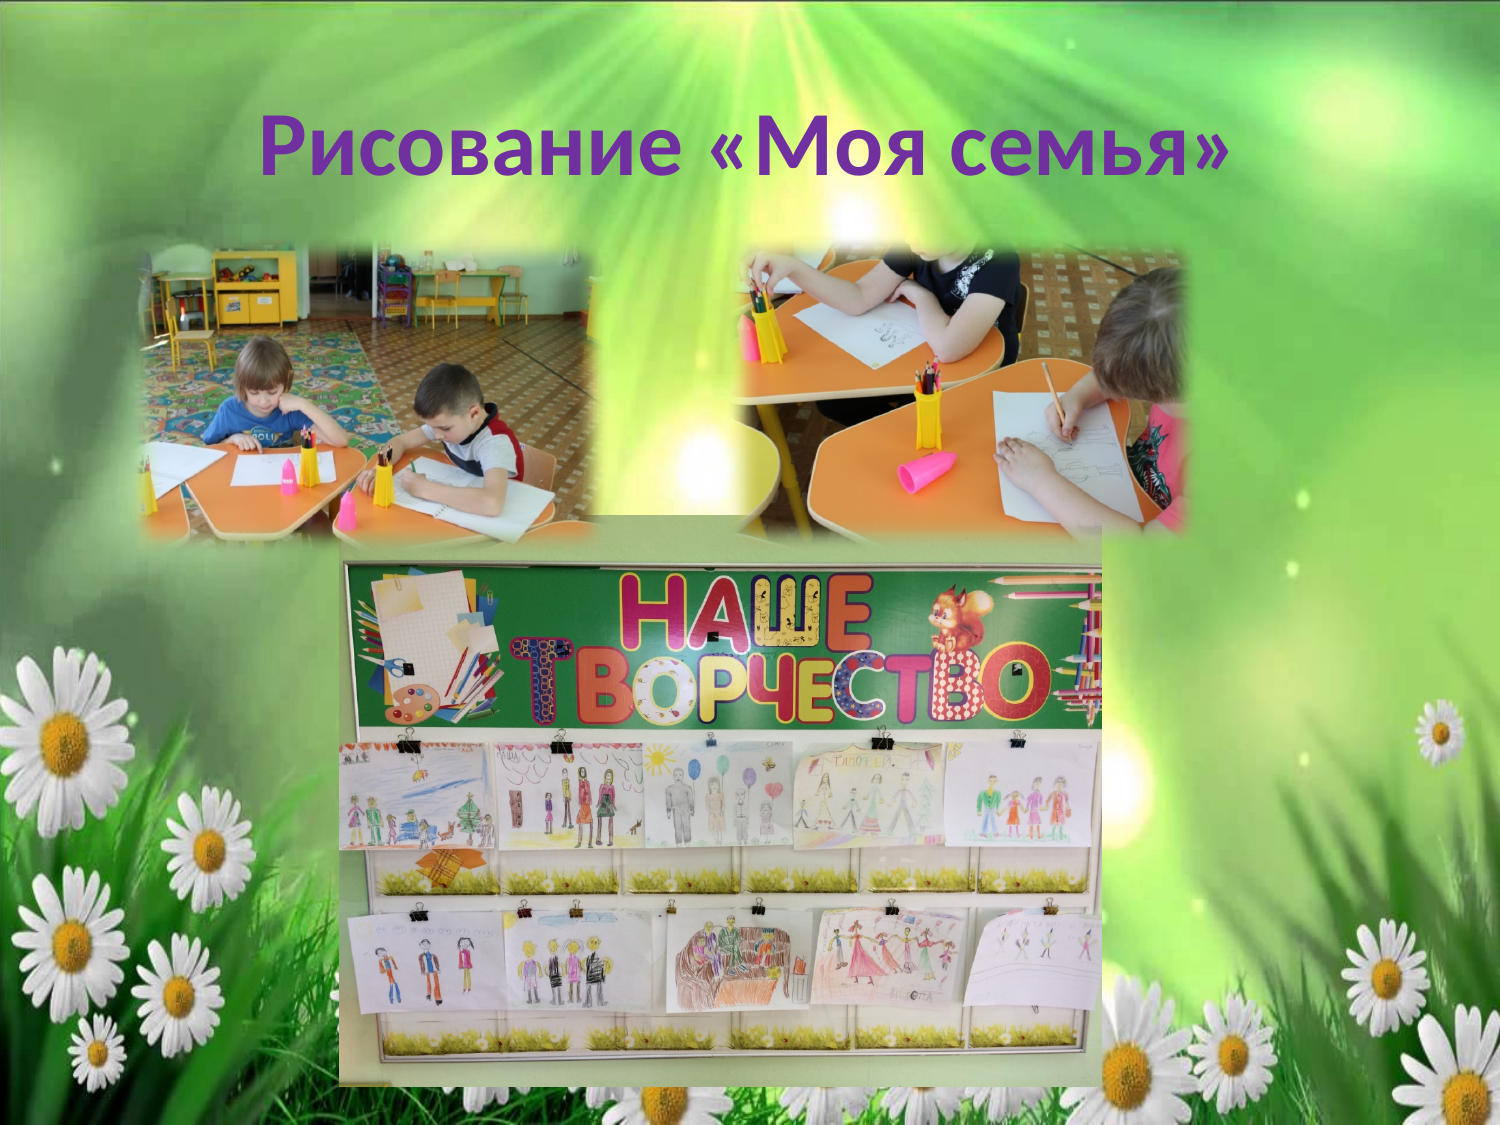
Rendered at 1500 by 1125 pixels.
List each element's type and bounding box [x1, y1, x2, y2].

picture [128, 234, 1202, 1088]
list [0, 0, 1500, 1125]
